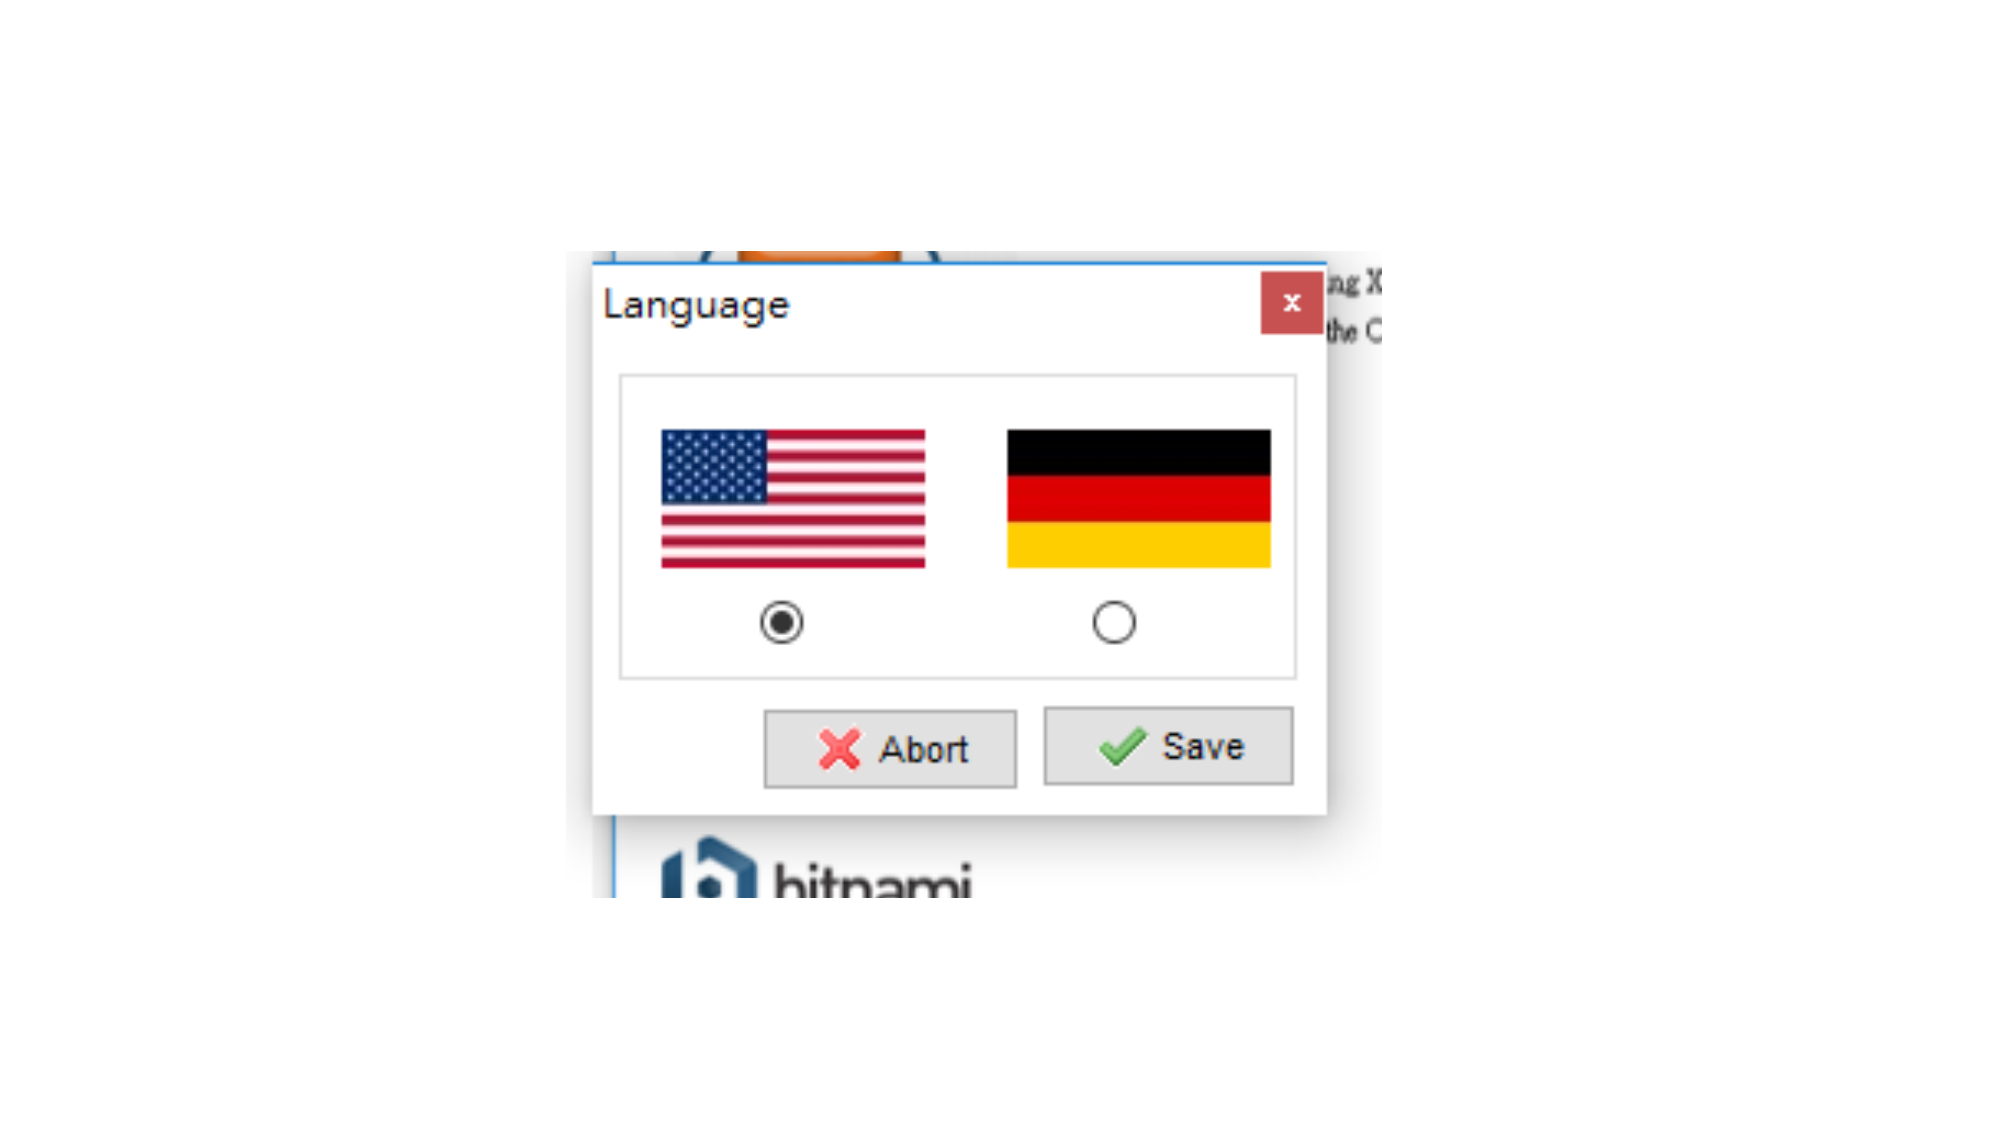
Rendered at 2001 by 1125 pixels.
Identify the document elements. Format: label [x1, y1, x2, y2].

list [565, 251, 1382, 898]
